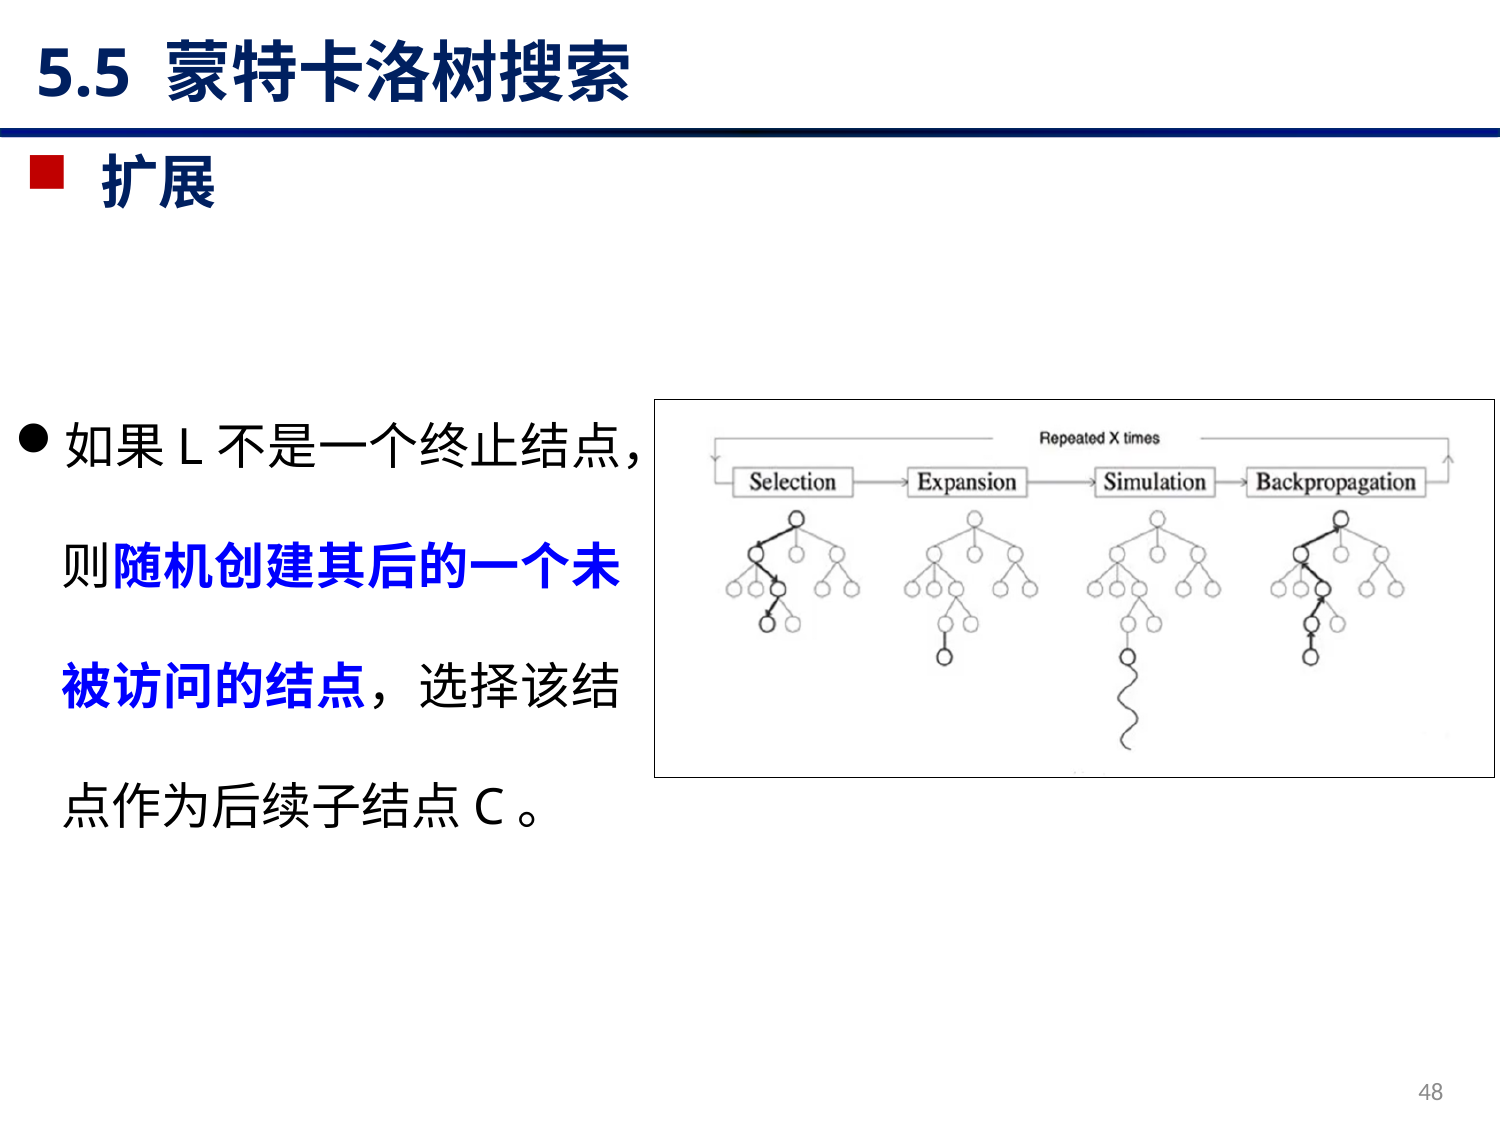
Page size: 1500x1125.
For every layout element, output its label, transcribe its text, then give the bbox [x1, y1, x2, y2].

title 5.5 蒙特卡洛树搜索 [21, 22, 1439, 116]
text_box 扩展 [10, 145, 1393, 223]
picture [0, 128, 1500, 138]
picture [654, 398, 1495, 778]
text_box 如果L不是一个终止结点，则随机创建其后的一个未被访问的结点，选择该结点作为后续子结点C。 [0, 347, 637, 843]
slide_number 48 [1108, 1060, 1459, 1121]
